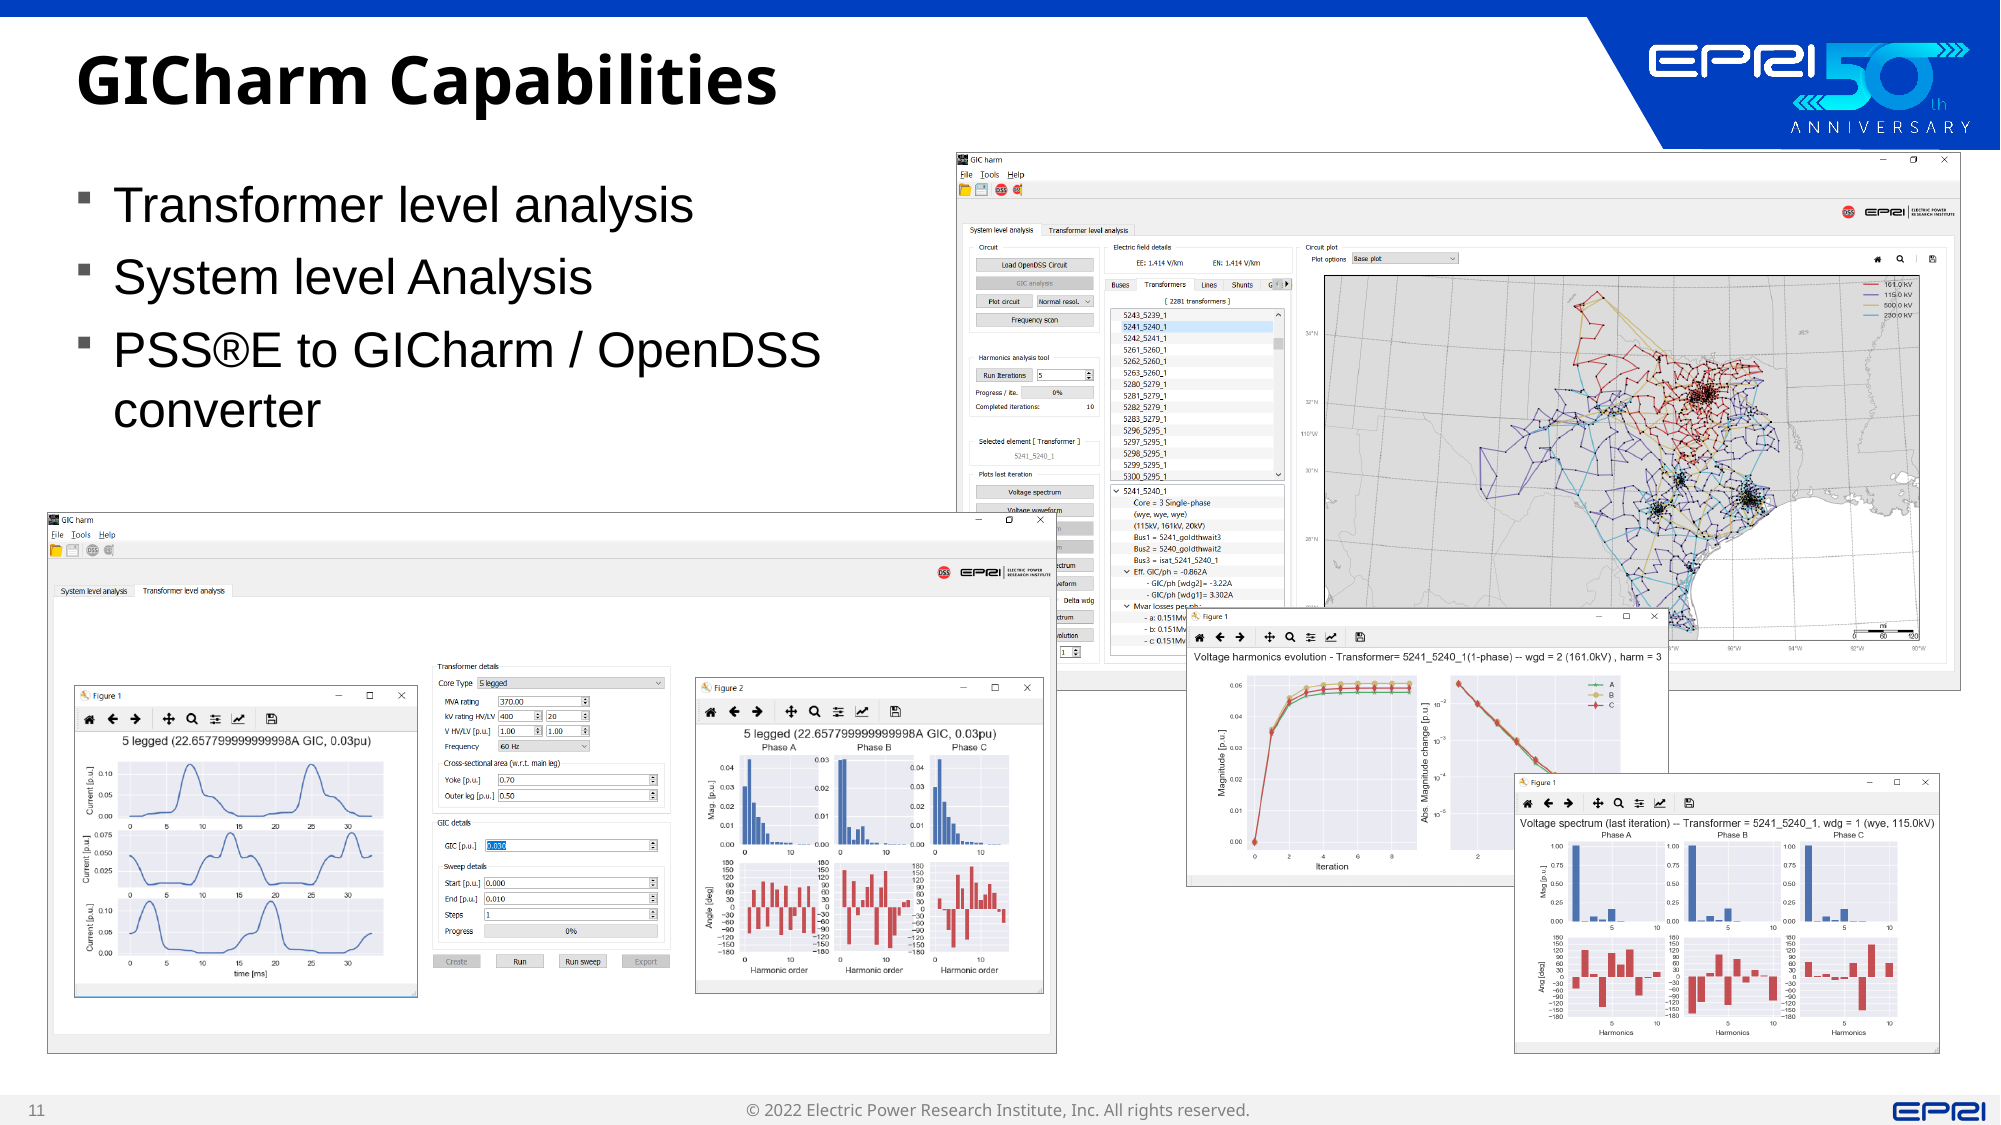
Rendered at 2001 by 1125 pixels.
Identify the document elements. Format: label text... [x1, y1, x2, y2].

picture [1892, 1102, 1986, 1121]
title GICharm Capabilities [59, 29, 1636, 151]
picture [1634, 0, 2000, 150]
picture [47, 152, 1961, 1054]
list Transformer level analysis System level Analysis PSS®E to GICharm / OpenDSS converter [59, 164, 943, 512]
